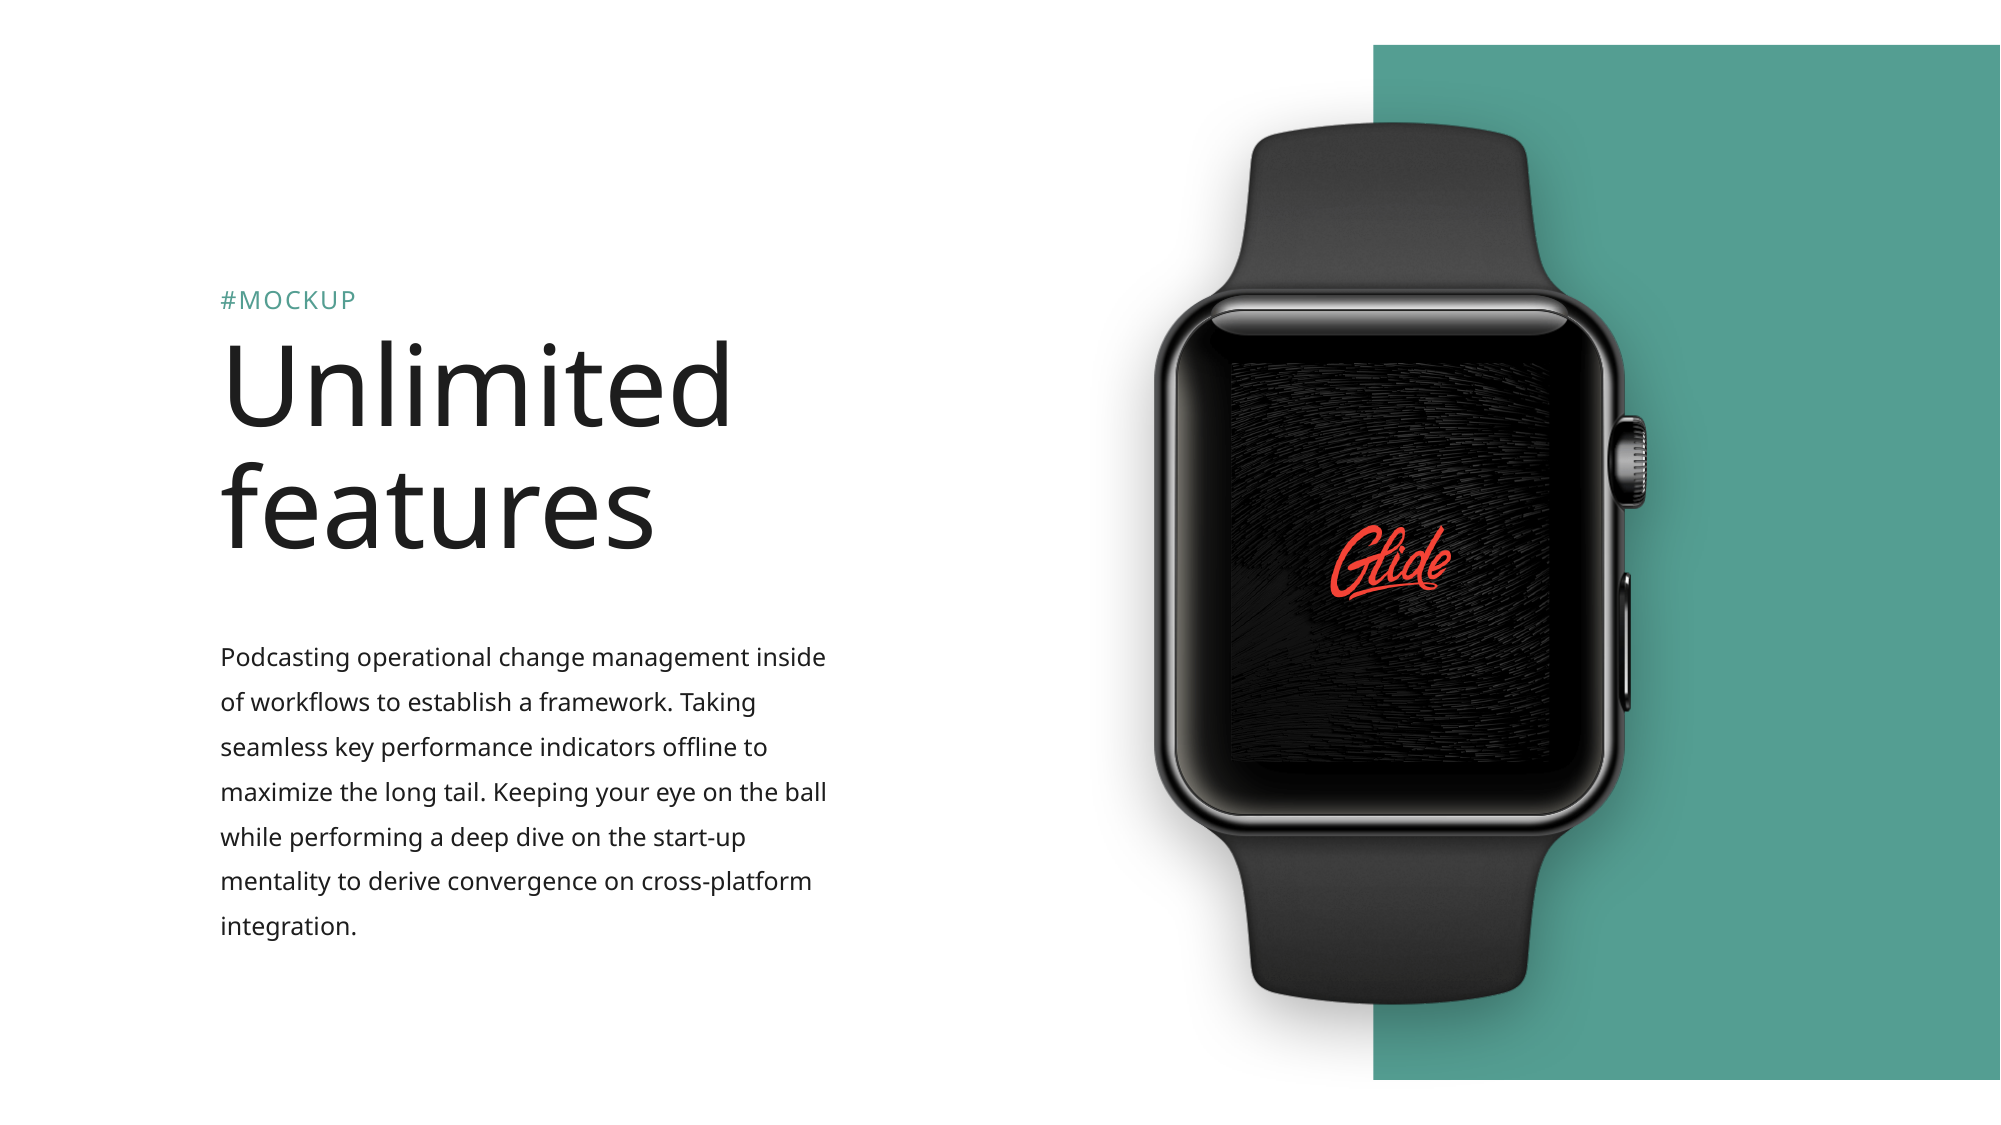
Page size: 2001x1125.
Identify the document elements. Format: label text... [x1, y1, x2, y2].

text_box Podcasting operational change management inside of workflows to establish a framework. Taking seamless key performance indicators offline to maximize the long tail. Keeping your eye on the ball while performing a deep dive on the start-up mentality to derive convergence on cross-platform integration. [220, 626, 835, 941]
text_box [1372, 44, 2000, 1081]
text_box Unlimited features [220, 329, 795, 573]
picture [1130, 81, 1649, 1044]
text_box #MOCKUP [220, 278, 518, 315]
